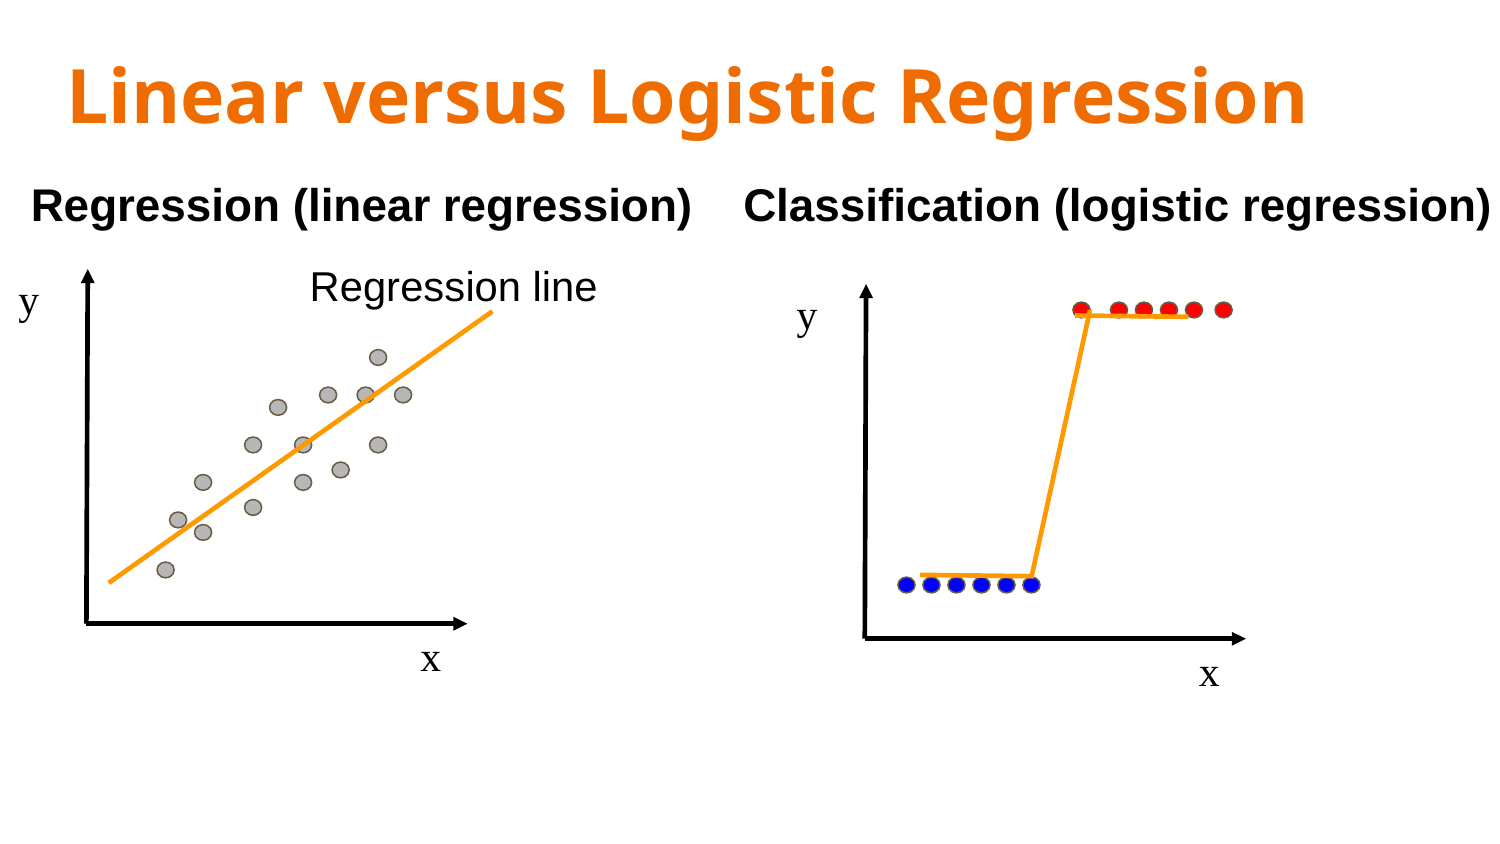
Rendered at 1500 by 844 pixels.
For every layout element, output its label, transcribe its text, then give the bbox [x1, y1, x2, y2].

text_box Classification (logistic regression) [728, 160, 1500, 254]
text_box Regression line [294, 254, 638, 343]
text_box [972, 577, 991, 593]
text_box [1185, 302, 1203, 318]
text_box y [781, 272, 851, 344]
text_box [922, 577, 941, 593]
text_box [897, 577, 916, 593]
text_box x [405, 615, 474, 687]
text_box [1022, 579, 1040, 593]
text_box [997, 577, 1016, 593]
text_box [1215, 302, 1233, 318]
title Linear versus Logistic Regression [51, 33, 1449, 150]
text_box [108, 311, 493, 584]
text_box [1110, 302, 1128, 316]
text_box y [3, 257, 72, 329]
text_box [1031, 315, 1076, 578]
text_box [1160, 302, 1178, 316]
text_box [1135, 302, 1153, 316]
text_box [1072, 302, 1090, 315]
text_box x [1183, 630, 1253, 702]
text_box Regression (linear regression) [15, 160, 722, 254]
text_box [947, 577, 966, 593]
